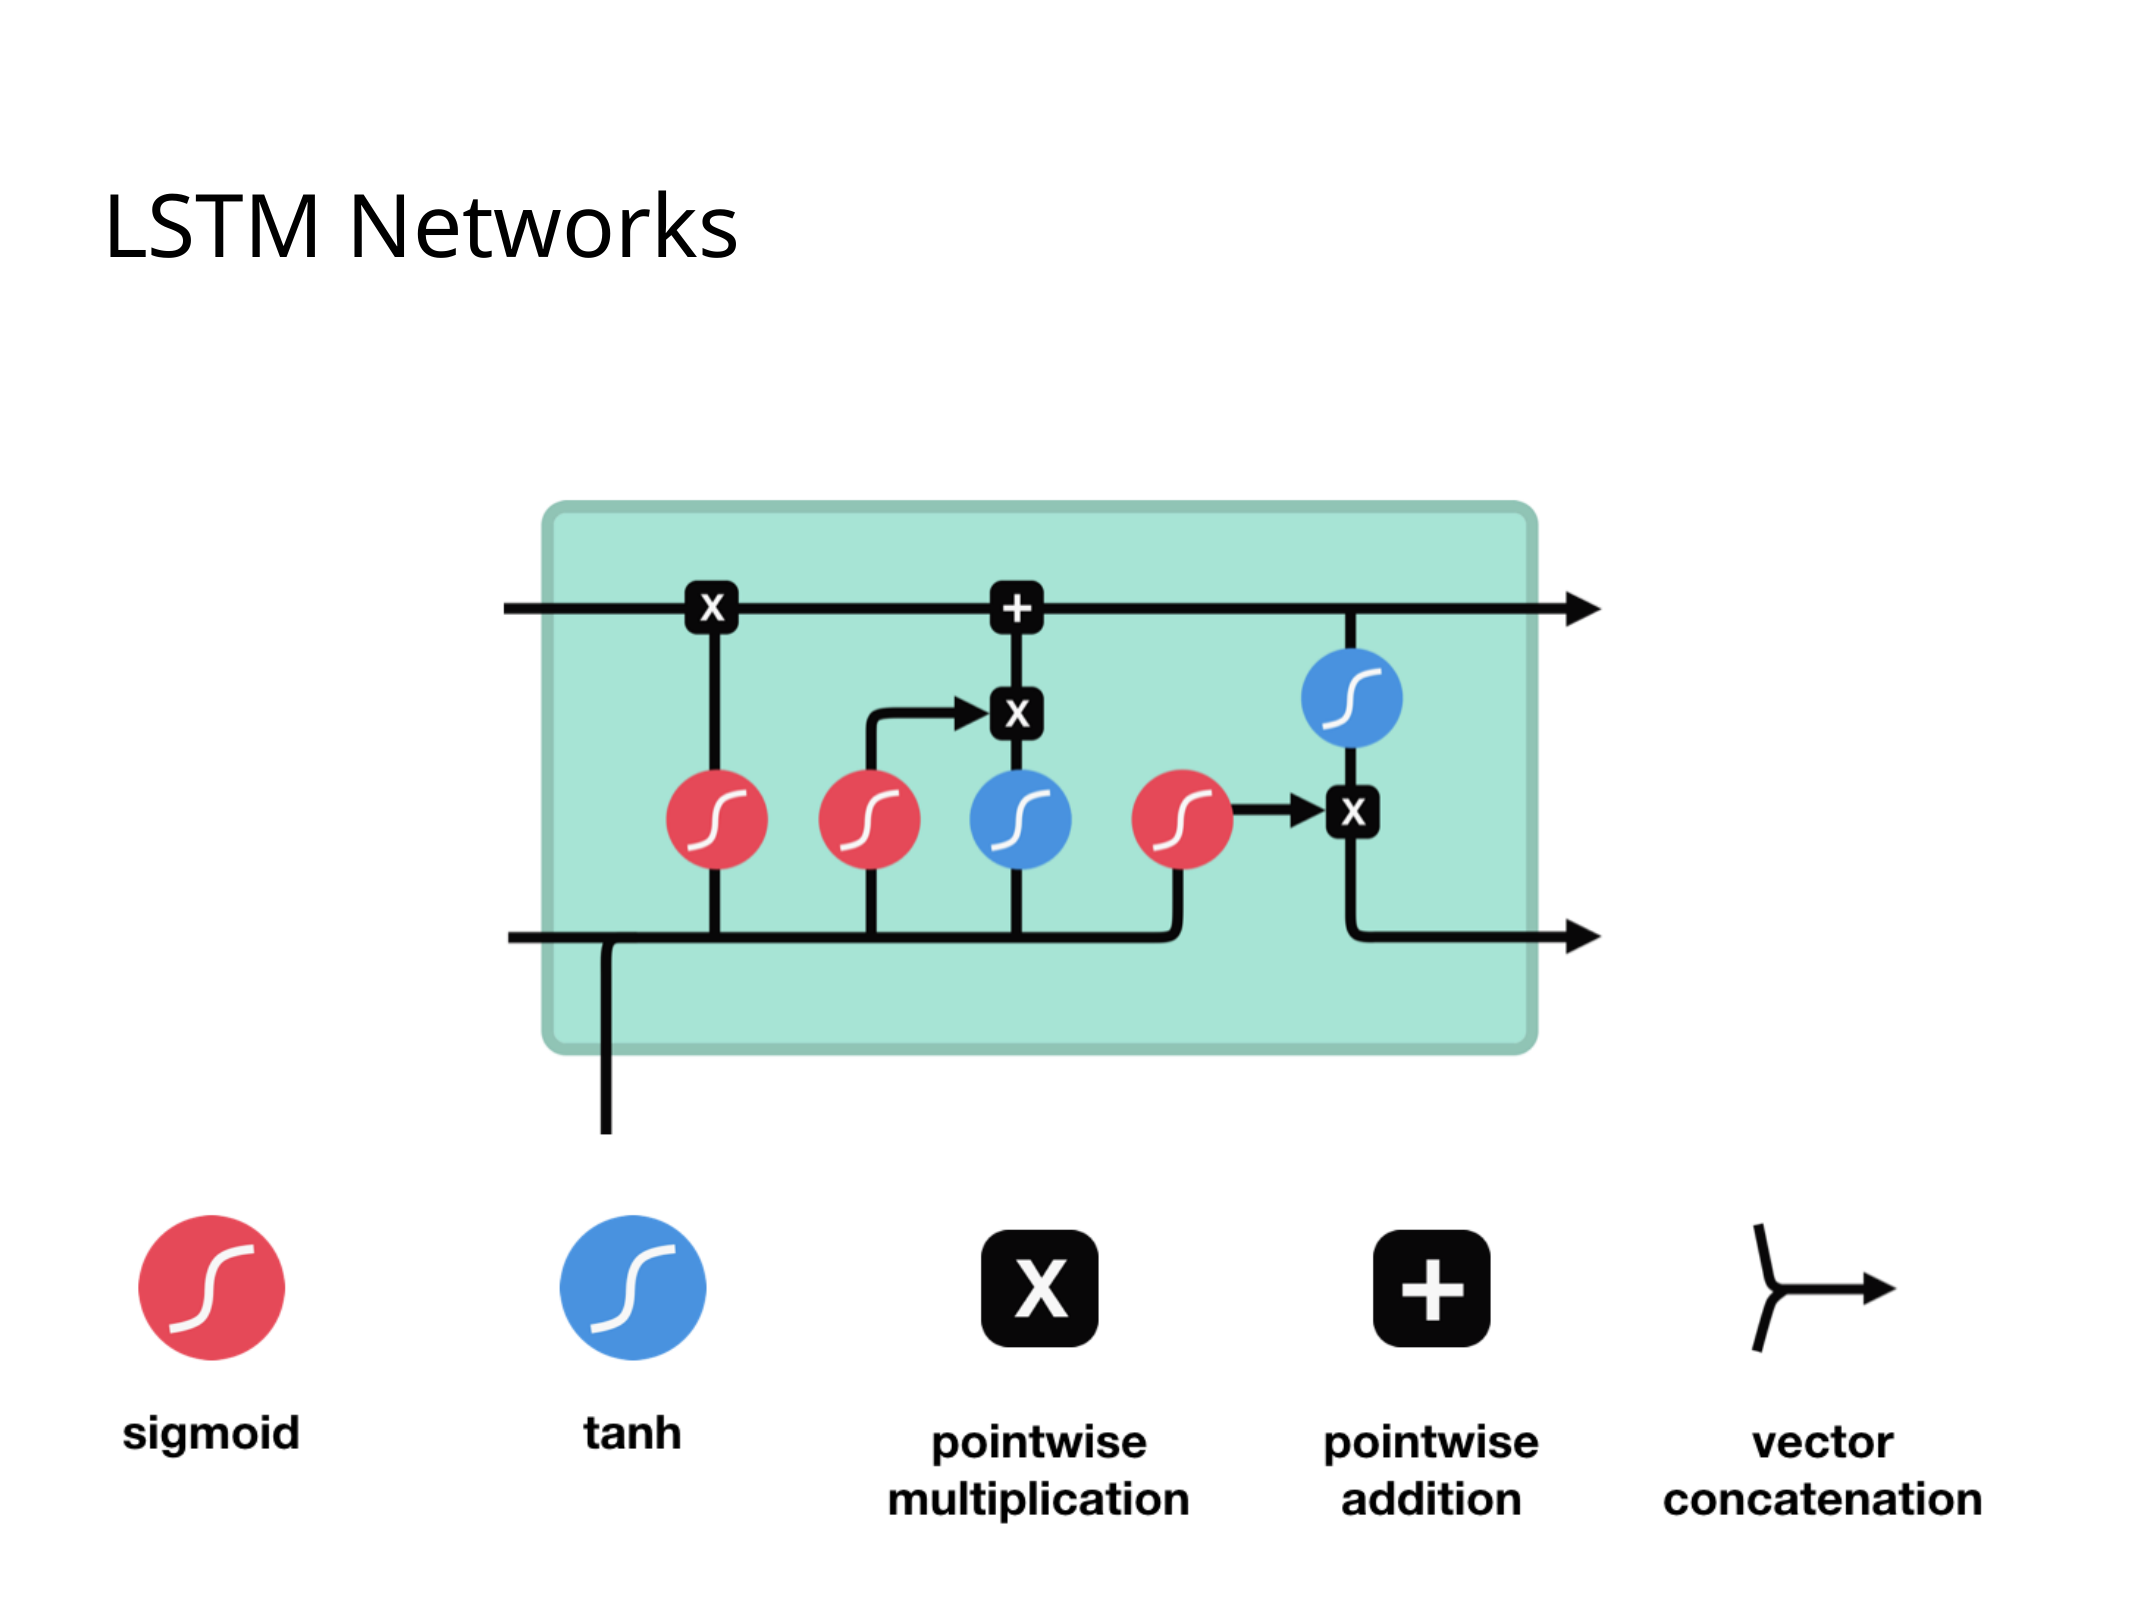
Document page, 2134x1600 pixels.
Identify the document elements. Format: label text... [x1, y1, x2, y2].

picture [24, 308, 2109, 1556]
title LSTM Networks [93, 54, 2040, 284]
